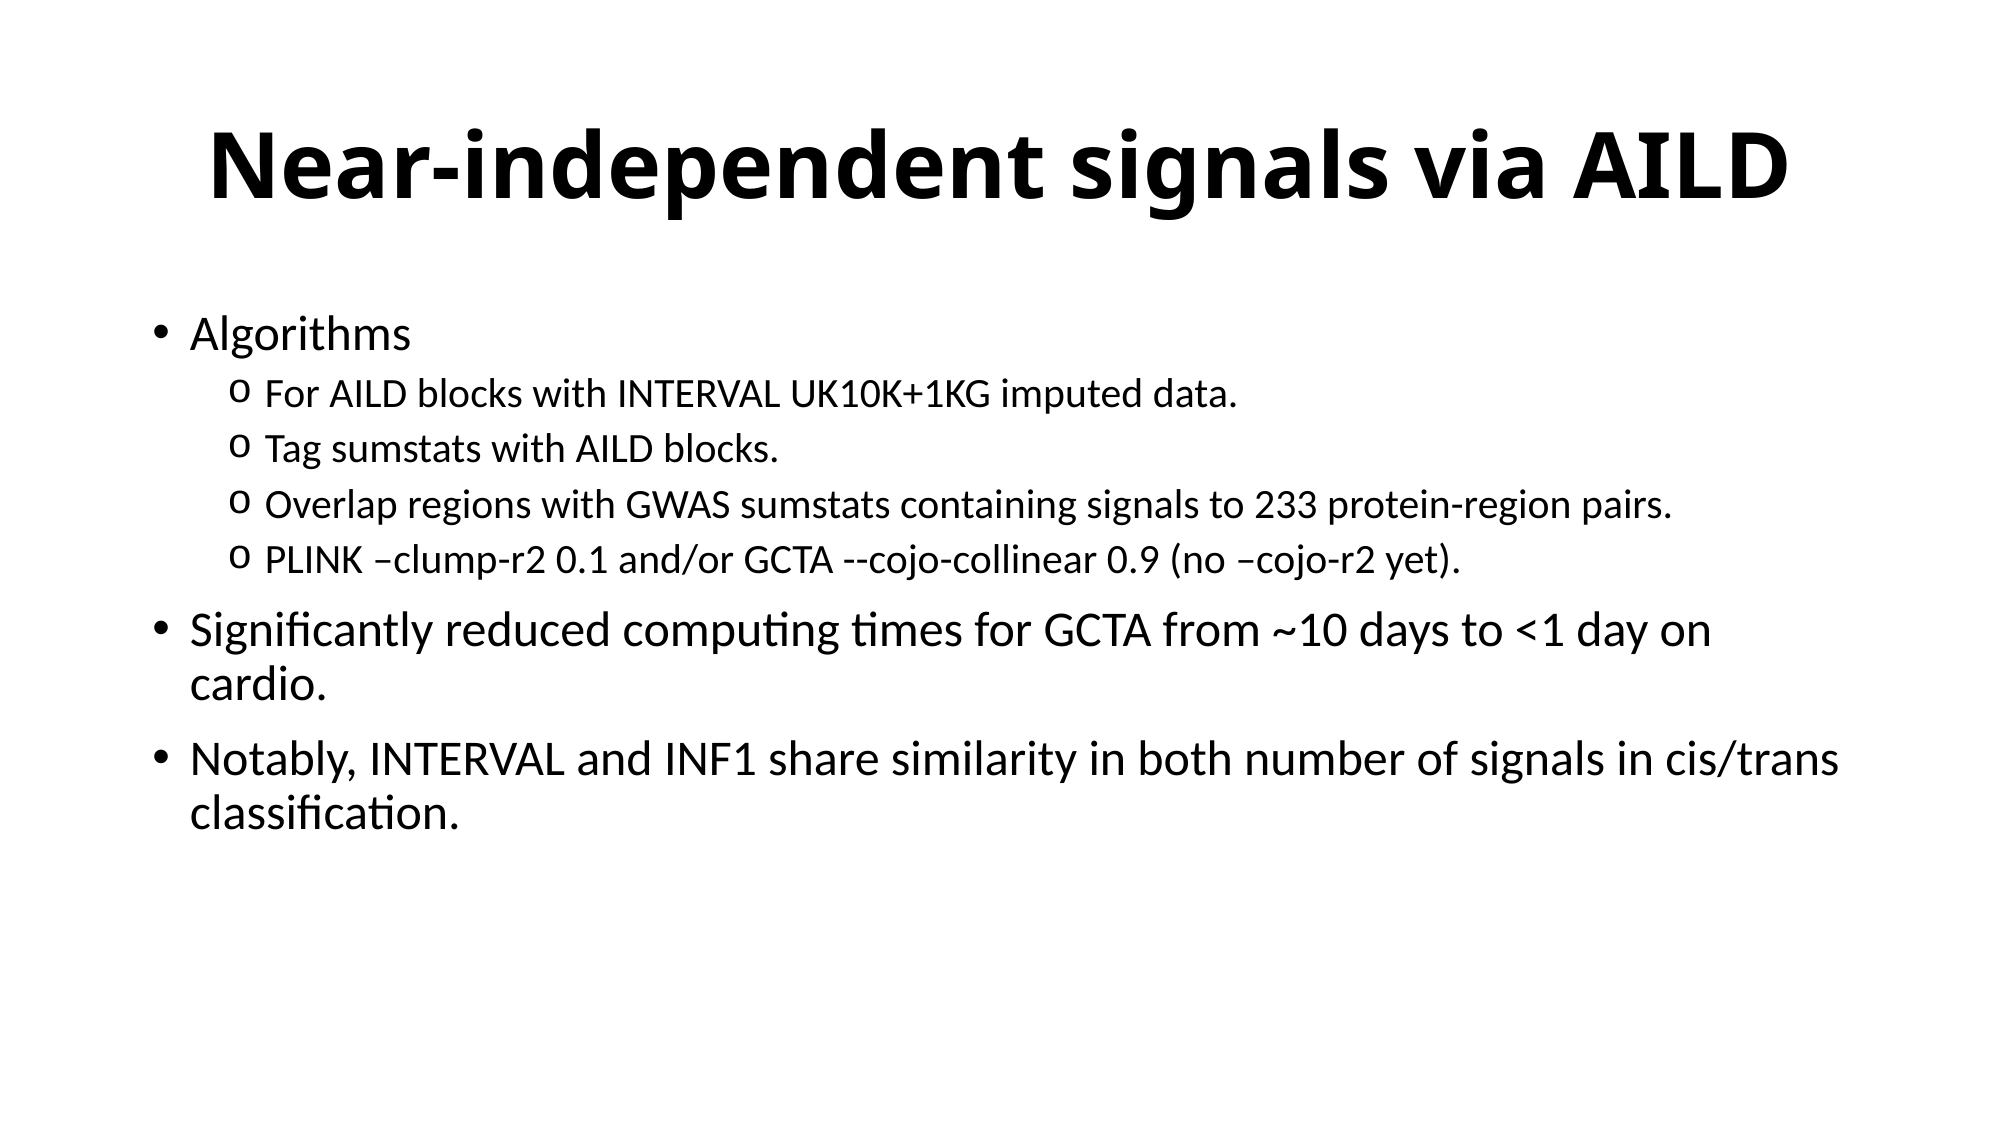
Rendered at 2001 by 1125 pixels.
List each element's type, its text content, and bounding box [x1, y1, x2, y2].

title Near-independent signals via AILD [137, 59, 1863, 278]
list Algorithms For AILD blocks with INTERVAL UK10K+1KG imputed data. Tag sumstats with AILD blocks. Overlap regions with GWAS sumstats containing signals to 233 protein-region pairs. PLINK –clump-r2 0.1 and/or GCTA --cojo-collinear 0.9 (no –cojo-r2 yet). Significantly reduced computing times for GCTA from ~10 days to <1 day on cardio. Notably, INTERVAL and INF1 share similarity in both number of signals in cis/trans classification. [137, 299, 1863, 1014]
